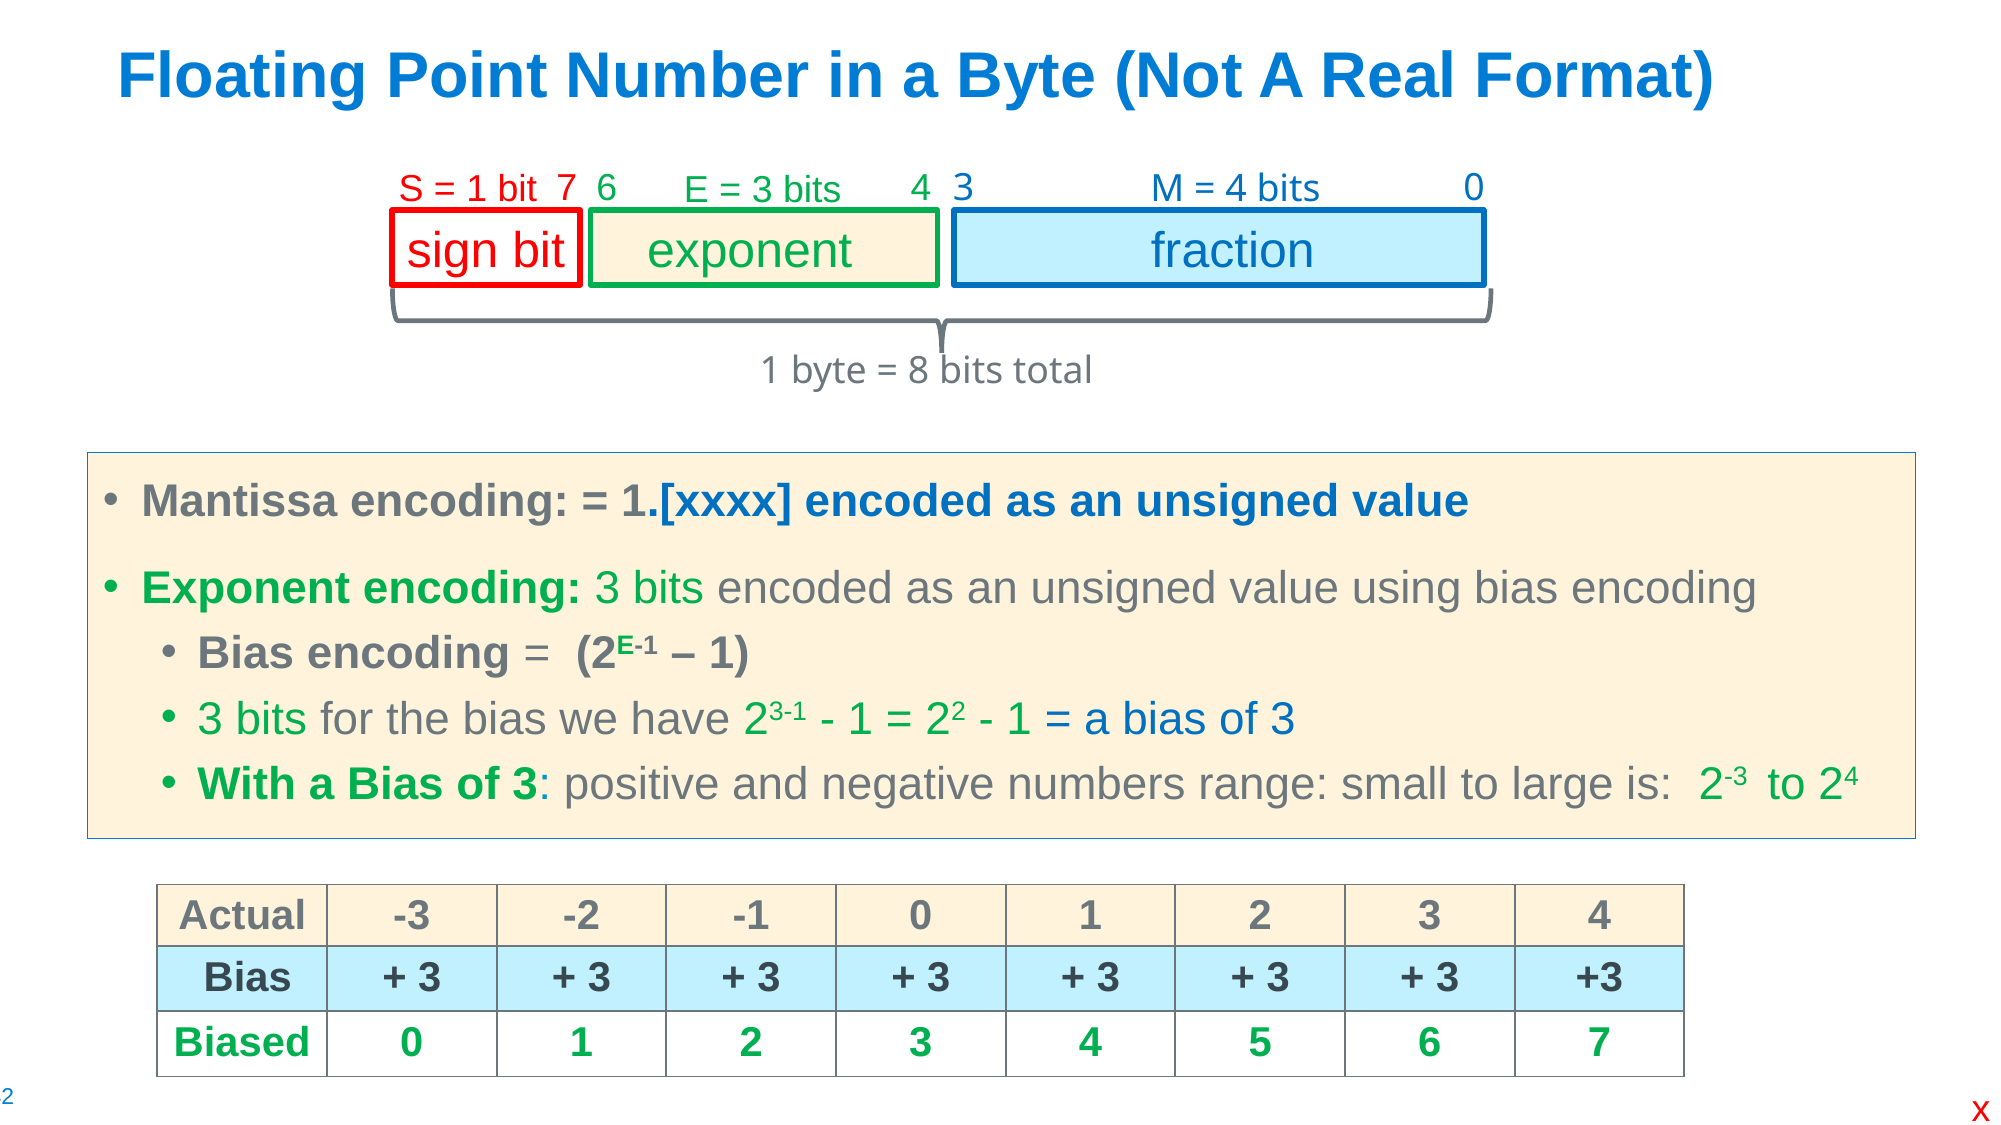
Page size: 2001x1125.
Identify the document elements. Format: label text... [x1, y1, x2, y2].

table_header + 3 [1007, 947, 1174, 1010]
table_header 2 [1176, 885, 1344, 945]
table_header 1 [1007, 885, 1174, 945]
table_header + 3 [837, 947, 1005, 1010]
table_header -1 [667, 885, 835, 945]
table_header 3 [1346, 885, 1514, 945]
table_header 5 [1176, 1012, 1344, 1076]
list Mantissa encoding: = 1.[xxxx] encoded as an unsigned value Exponent encoding: 3 bits encoded as an unsigned value using bias encoding Bias encoding = (2E-1 – 1) 3 bits for the bias we have 23-1 - 1 = 22 - 1 = a bias of 3 With a Bias of 3: positive and negative numbers range: small to large is: 2-3 to 24 [87, 452, 1916, 839]
table_header 4 [1516, 885, 1683, 945]
table_header 0 [837, 885, 1005, 945]
table_header + 3 [667, 947, 835, 1010]
table_header 3 [837, 1012, 1005, 1076]
table_header Actual [158, 885, 326, 945]
table_header + 3 [1176, 947, 1344, 1010]
table_header 6 [1346, 1012, 1514, 1076]
table_header -2 [498, 885, 665, 945]
table_header + 3 [1346, 947, 1514, 1010]
table_header Bias [158, 947, 326, 1010]
table_header 4 [1007, 1012, 1174, 1076]
table_header 0 [328, 1012, 496, 1076]
table_header + 3 [498, 947, 665, 1010]
text_box x [1956, 1076, 2000, 1125]
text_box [382, 155, 1499, 400]
table_header + 3 [328, 947, 496, 1010]
table_header Biased [158, 1012, 326, 1076]
table_header 2 [667, 1012, 835, 1076]
table_header +3 [1516, 947, 1683, 1010]
table_header 1 [498, 1012, 665, 1076]
title Floating Point Number in a Byte (Not A Real Format) [102, 30, 1828, 120]
table_header 7 [1516, 1012, 1683, 1076]
table_header -3 [328, 885, 496, 945]
